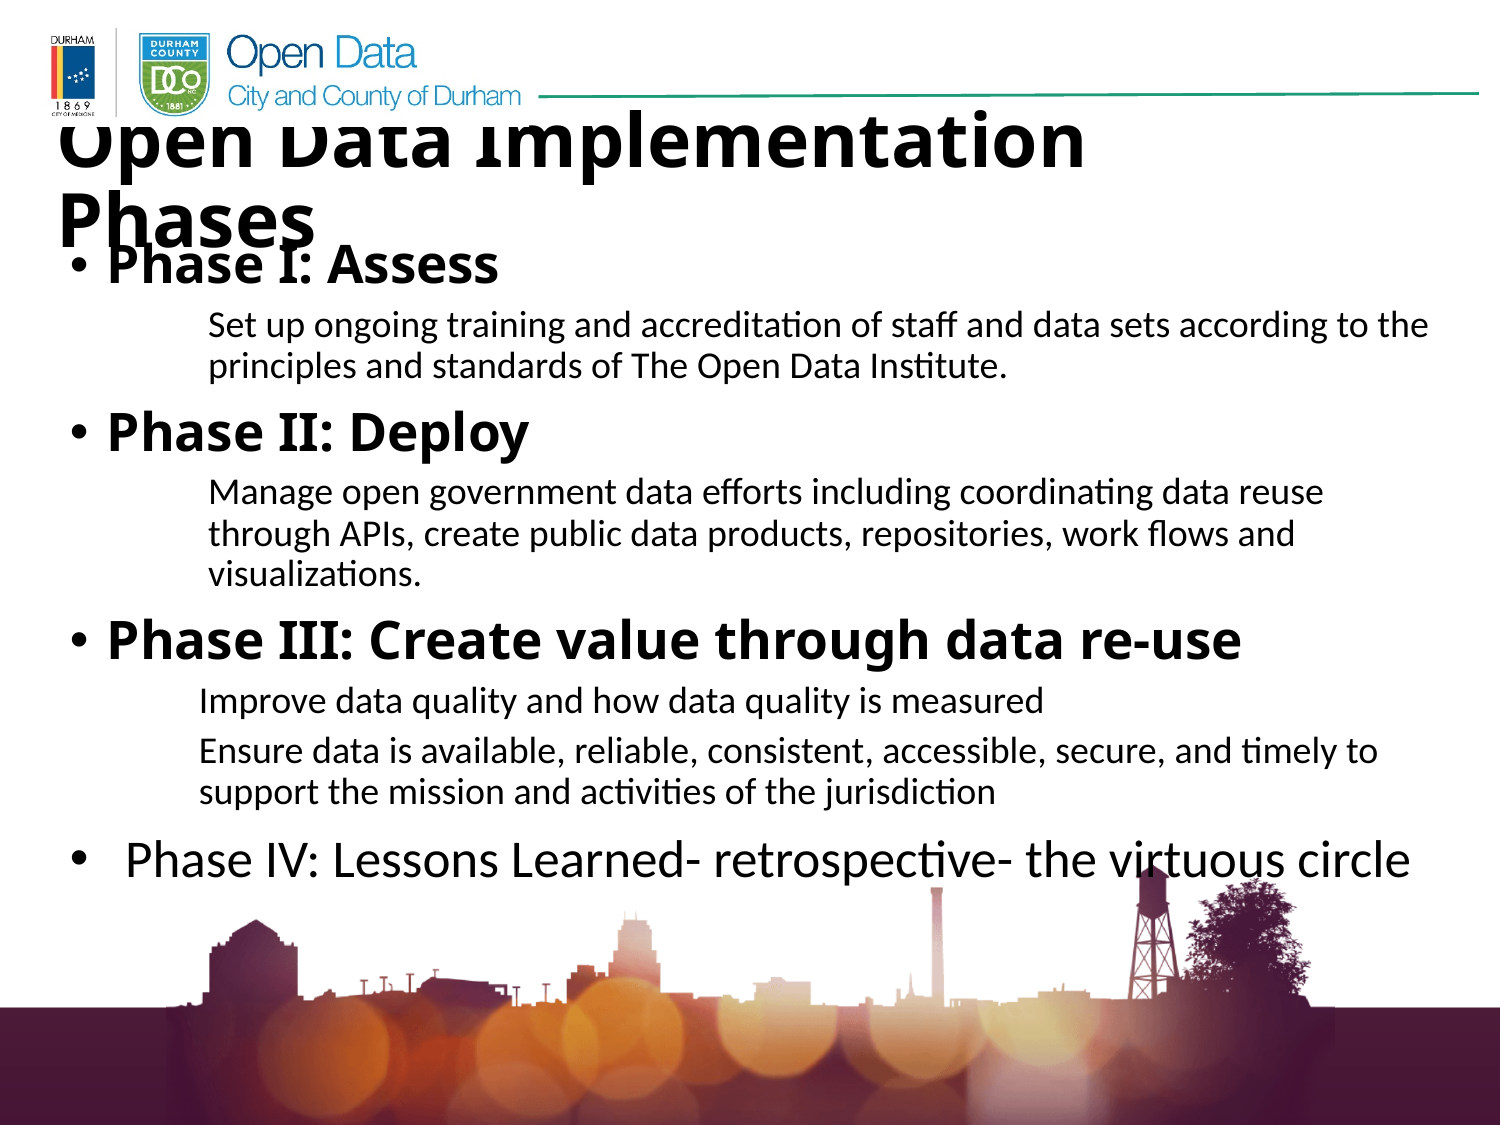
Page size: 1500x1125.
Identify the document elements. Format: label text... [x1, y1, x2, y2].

title Open Data Implementation Phases [41, 135, 1376, 231]
list Phase I: Assess Set up ongoing training and accreditation of staff and data sets according to the principles and standards of The Open Data Institute. Phase II: Deploy Manage open government data efforts including coordinating data reuse through APIs, create public data products, repositories, work flows and visualizations. Phase III: Create value through data re-use Improve data quality and how data quality is measured Ensure data is available, reliable, consistent, accessible, secure, and timely to support the mission and activities of the jurisdiction Phase IV: Lessons Learned- retrospective- the virtuous circle [54, 230, 1454, 945]
picture [0, 856, 1500, 1125]
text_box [41, 19, 1479, 127]
